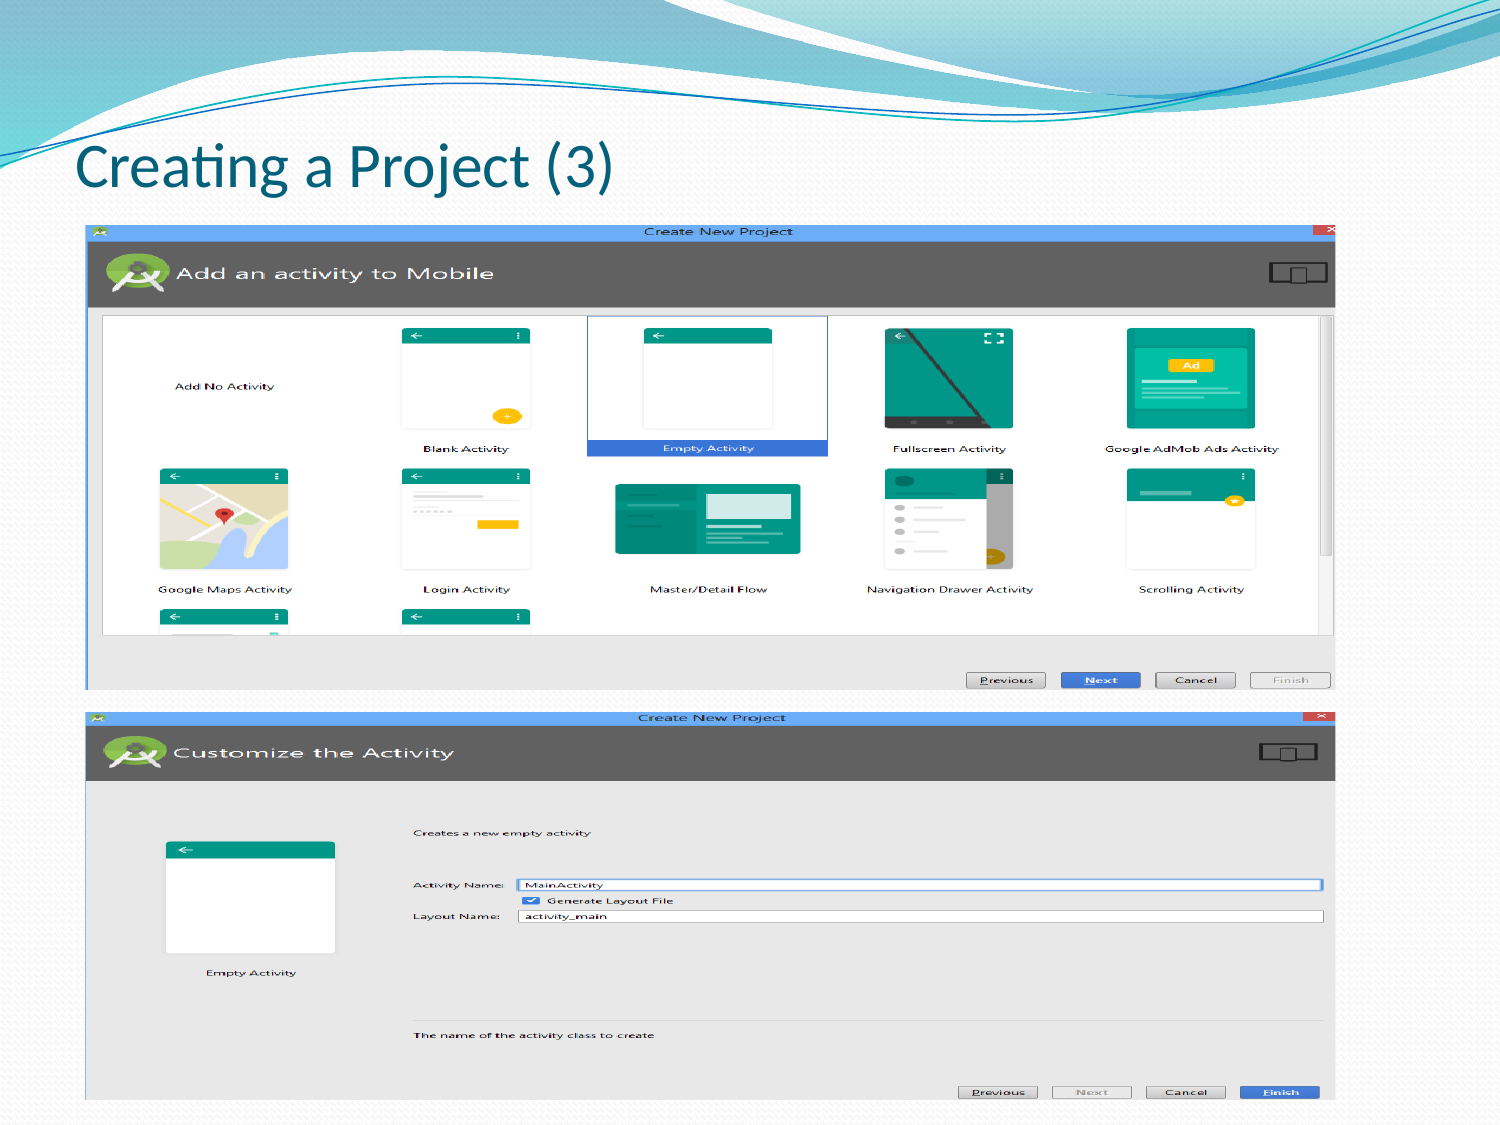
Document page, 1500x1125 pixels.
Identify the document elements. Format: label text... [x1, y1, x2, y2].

picture [85, 712, 1336, 1101]
picture [85, 224, 1336, 690]
title Creating a Project (3) [75, 115, 1438, 200]
